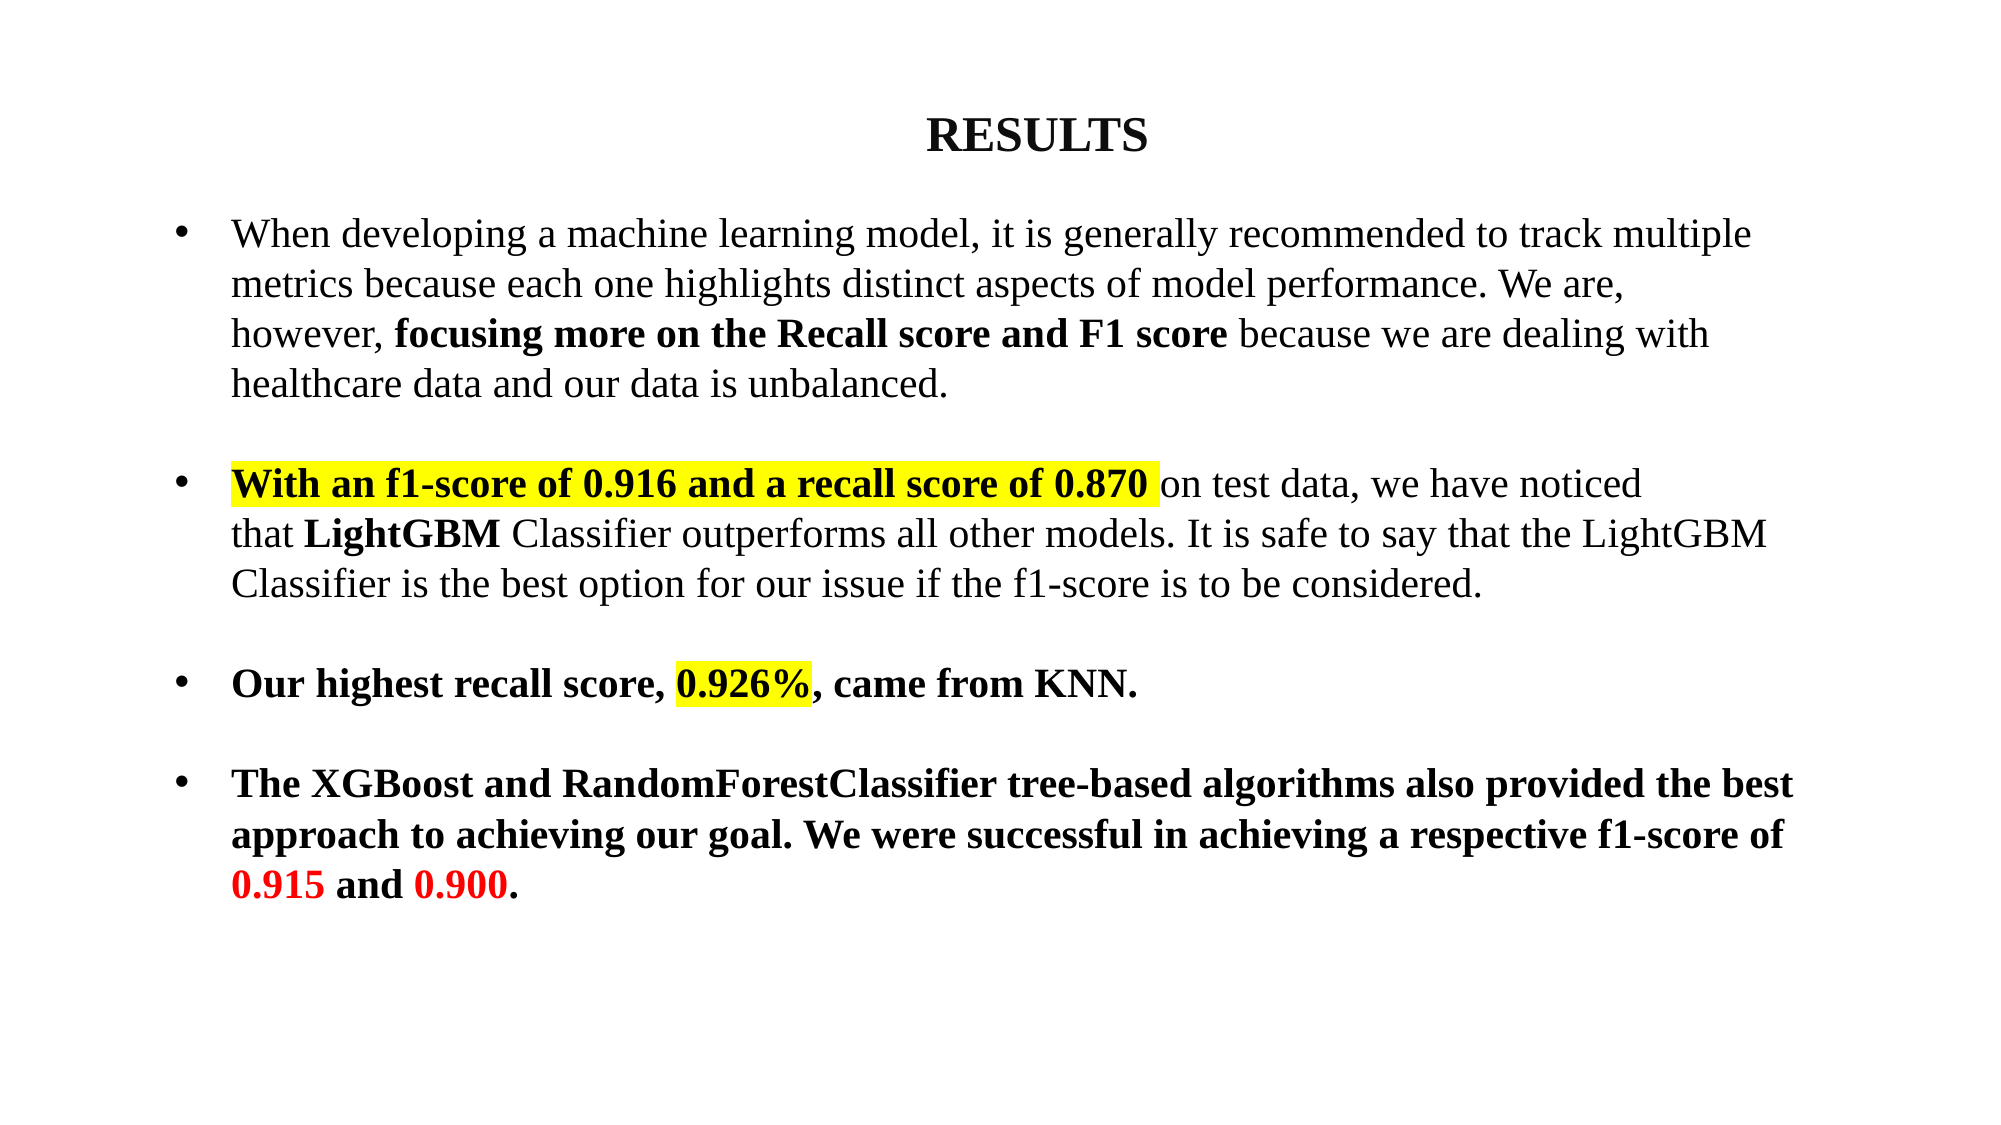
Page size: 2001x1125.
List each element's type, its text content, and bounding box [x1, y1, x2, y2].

text_box RESULTS When developing a machine learning model, it is generally recommended to track multiple metrics because each one highlights distinct aspects of model performance. We are, however, focusing more on the Recall score and F1 score because we are dealing with healthcare data and our data is unbalanced. With an f1-score of 0.916 and a recall score of 0.870 on test data, we have noticed that LightGBM Classifier outperforms all other models. It is safe to say that the LightGBM Classifier is the best option for our issue if the f1-score is to be considered. Our highest recall score, 0.926%, came from KNN. The XGBoost and RandomForestClassifier tree-based algorithms also provided the best approach to achieving our goal. We were successful in achieving a respective f1-score of 0.915 and 0.900. [159, 93, 1840, 959]
